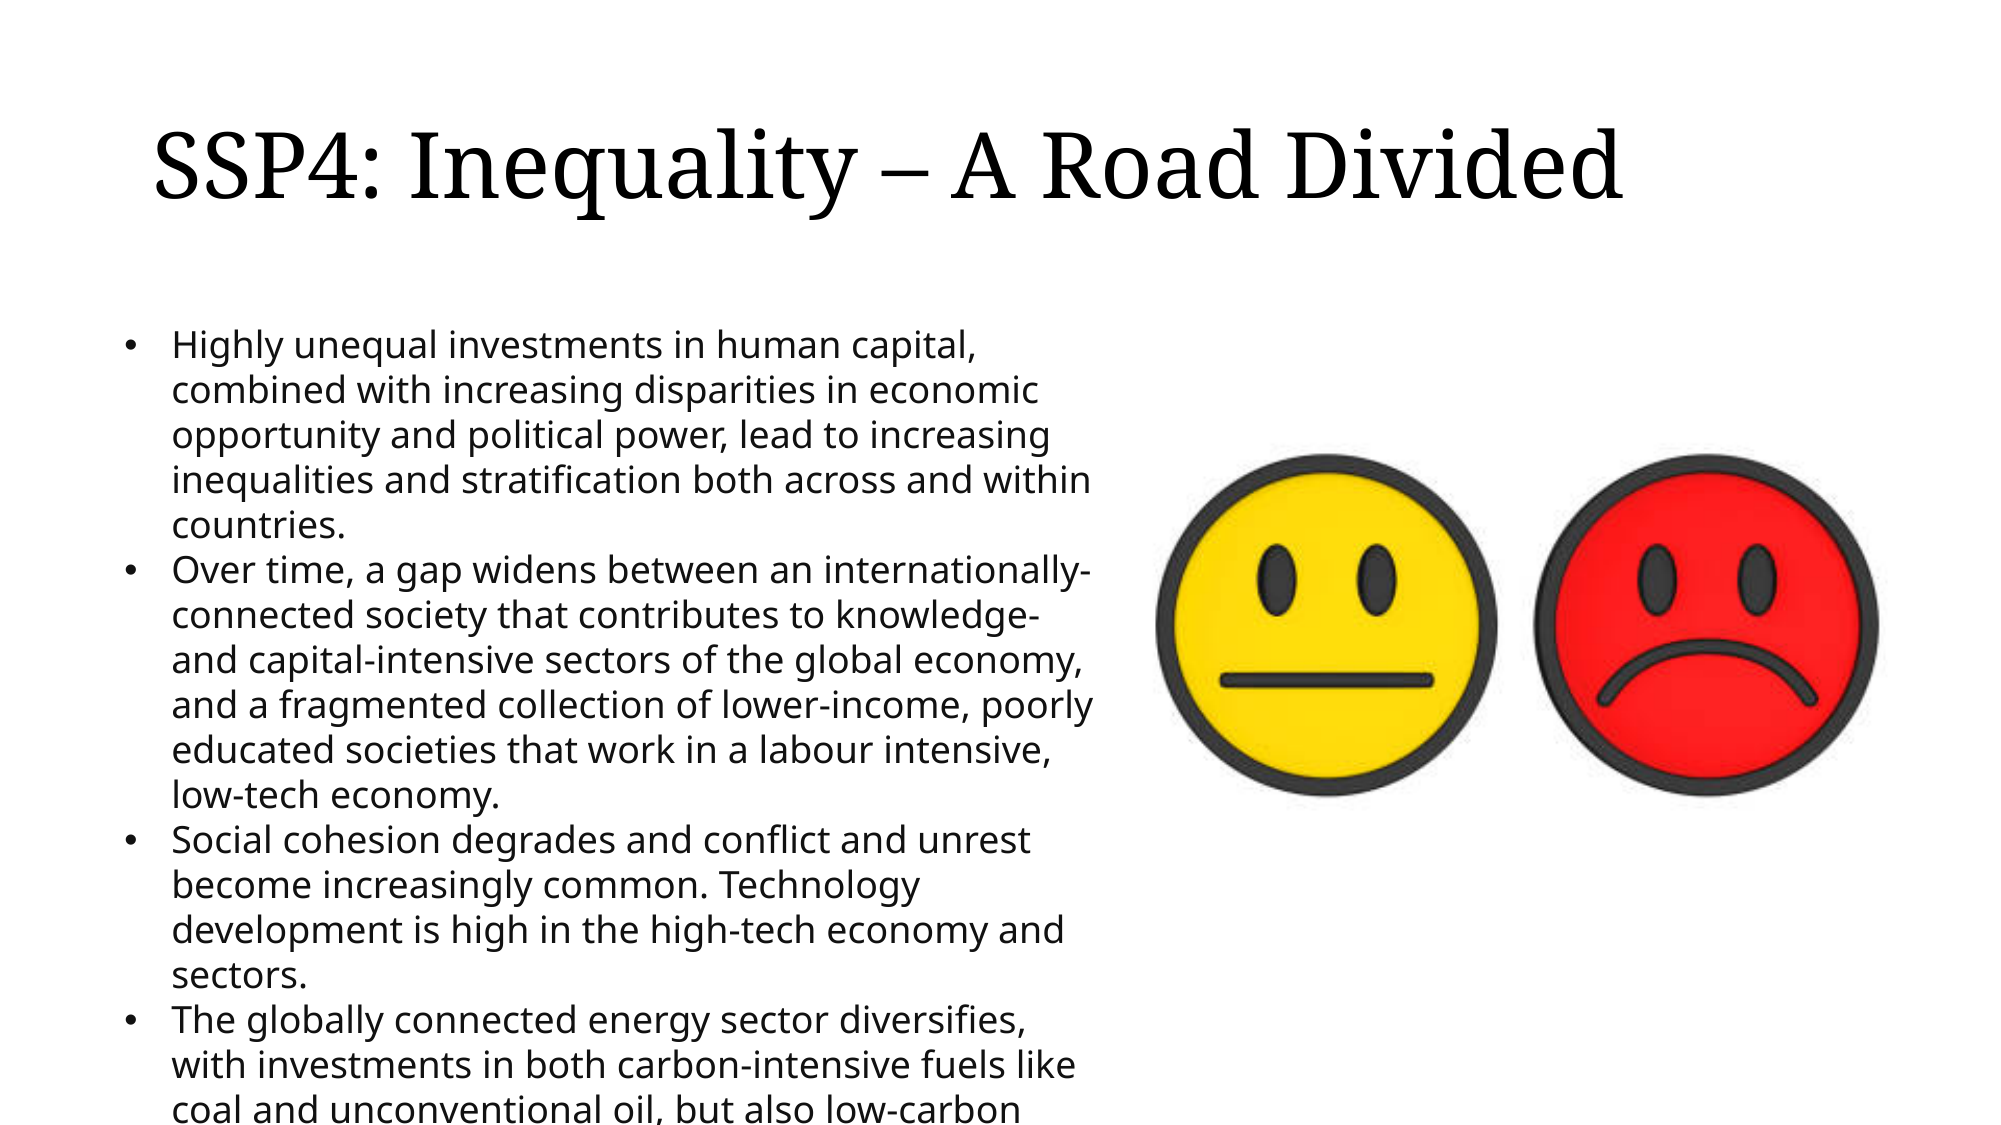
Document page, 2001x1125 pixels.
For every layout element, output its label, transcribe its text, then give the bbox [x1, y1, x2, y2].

text_box Highly unequal investments in human capital, combined with increasing disparities in economic opportunity and political power, lead to increasing inequalities and stratification both across and within countries. Over time, a gap widens between an internationally-connected society that contributes to knowledge- and capital-intensive sectors of the global economy, and a fragmented collection of lower-income, poorly educated societies that work in a labour intensive, low-tech economy. Social cohesion degrades and conflict and unrest become increasingly common. Technology development is high in the high-tech economy and sectors. The globally connected energy sector diversifies, with investments in both carbon-intensive fuels like coal and unconventional oil, but also low-carbon energy sources. [109, 314, 1120, 1125]
title SSP4: Inequality – A Road Divided [137, 59, 1863, 278]
picture [1134, 277, 1913, 1007]
